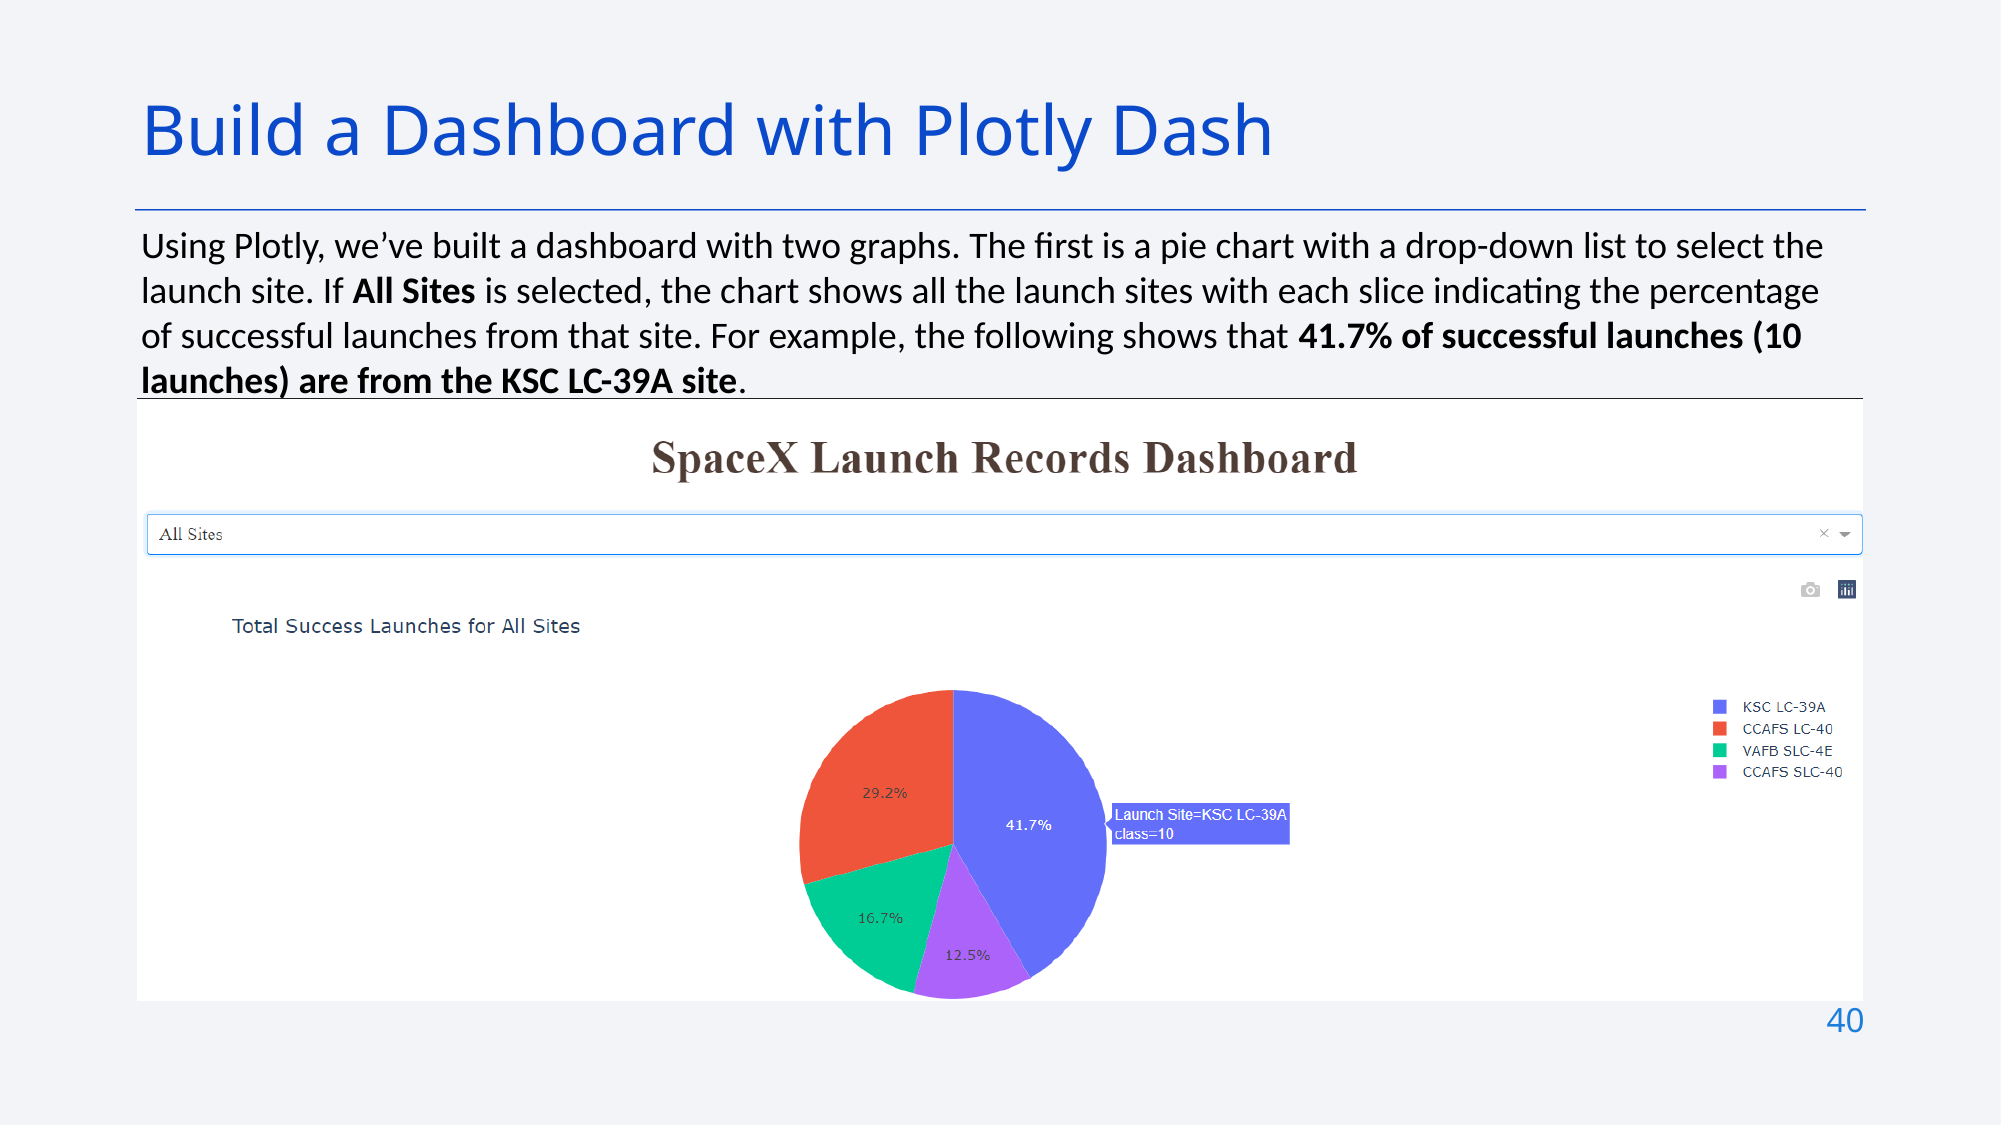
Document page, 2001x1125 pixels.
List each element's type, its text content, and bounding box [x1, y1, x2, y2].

text_box Using Plotly, we’ve built a dashboard with two graphs. The first is a pie chart with a drop-down list to select the launch site. If All Sites is selected, the chart shows all the launch sites with each slice indicating the percentage of successful launches from that site. For example, the following shows that 41.7% of successful launches (10 launches) are from the KSC LC-39A site. [126, 214, 1852, 409]
text_box Build a Dashboard with Plotly Dash [126, 88, 1852, 179]
picture [0, 0, 2001, 1125]
slide_number 40 [1429, 988, 1880, 1055]
